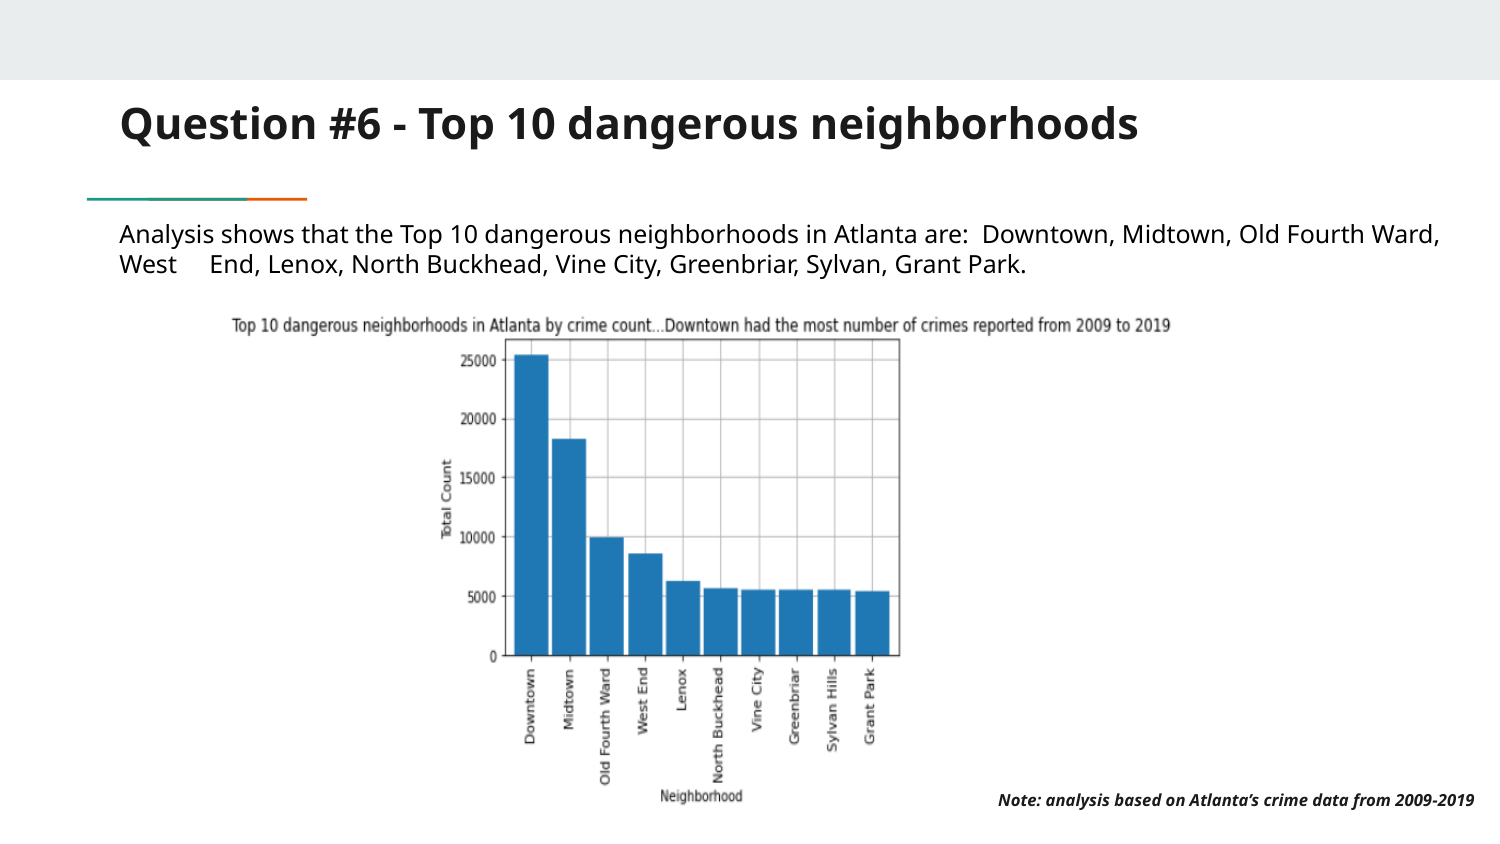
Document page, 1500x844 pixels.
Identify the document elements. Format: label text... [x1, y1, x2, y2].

text_box Analysis shows that the Top 10 dangerous neighborhoods in Atlanta are: Downtown, Midtown, Old Fourth Ward, West End, Lenox, North Buckhead, Vine City, Greenbriar, Sylvan, Grant Park. [104, 203, 1462, 294]
picture [209, 311, 1276, 826]
text_box Note: analysis based on Atlanta’s crime data from 2009-2019 [1281, 779, 1500, 820]
title Question #6 - Top 10 dangerous neighborhoods [104, 81, 1381, 196]
